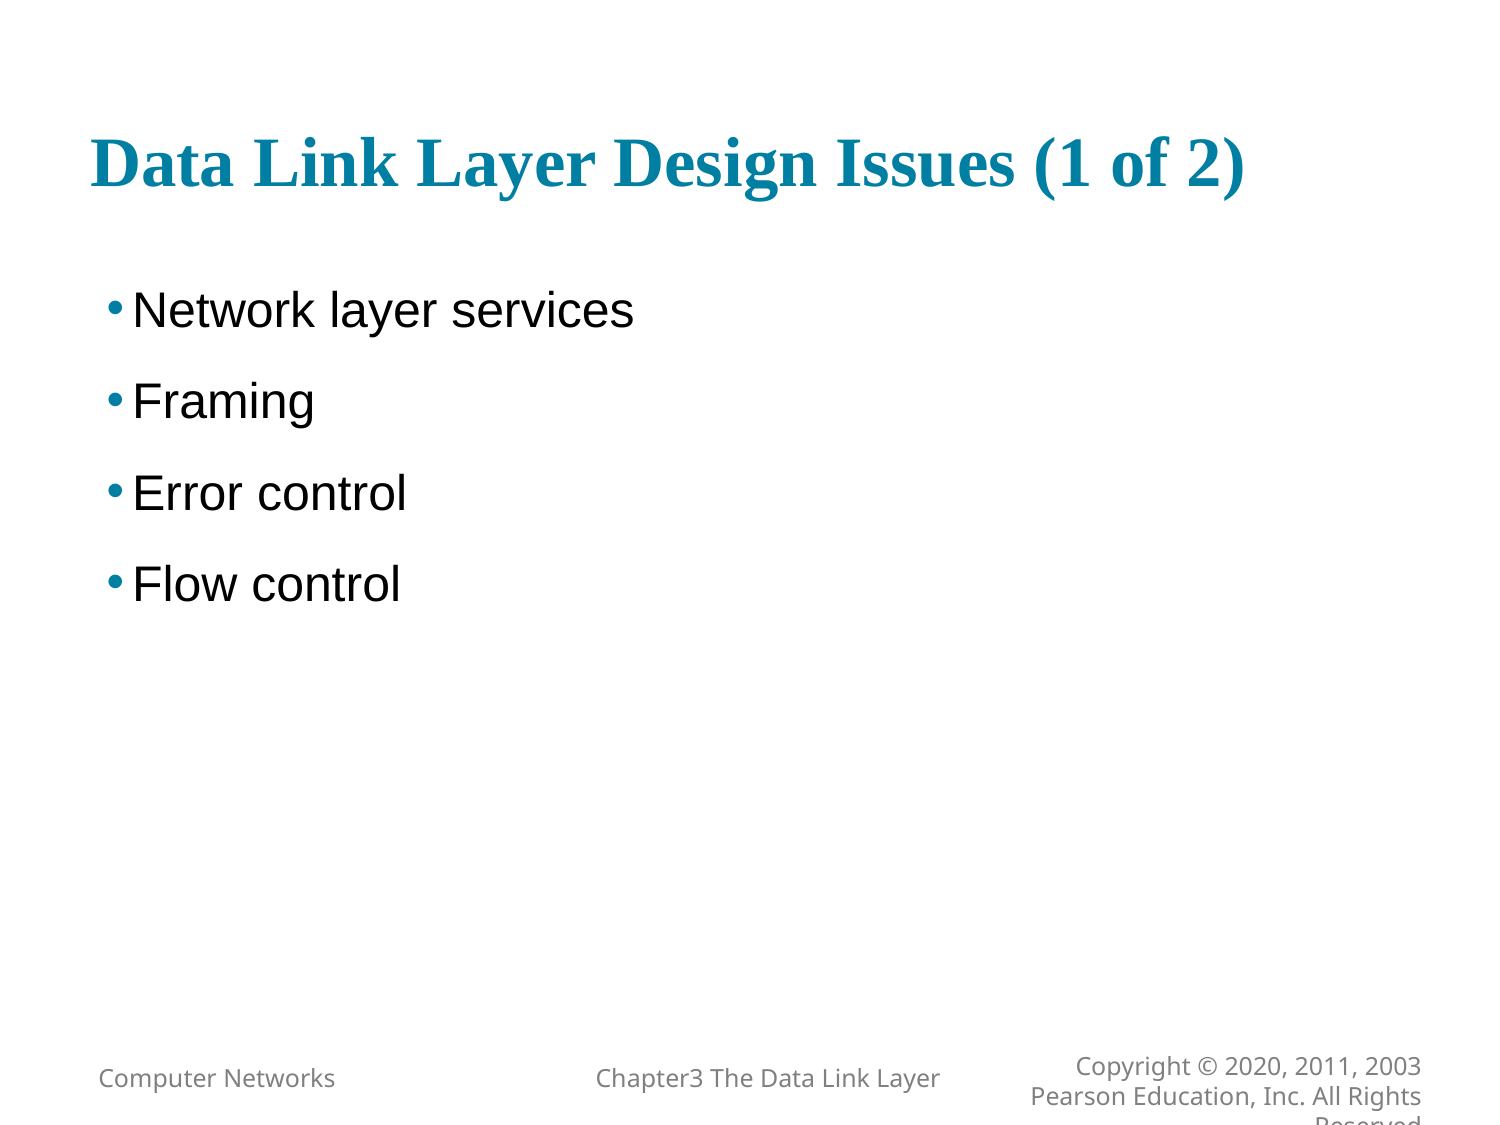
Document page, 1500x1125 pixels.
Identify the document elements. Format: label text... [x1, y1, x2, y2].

list Network layer services Framing Error control Flow control [75, 262, 1425, 1005]
title Data Link Layer Design Issues (1 of 2) [75, 35, 1425, 216]
